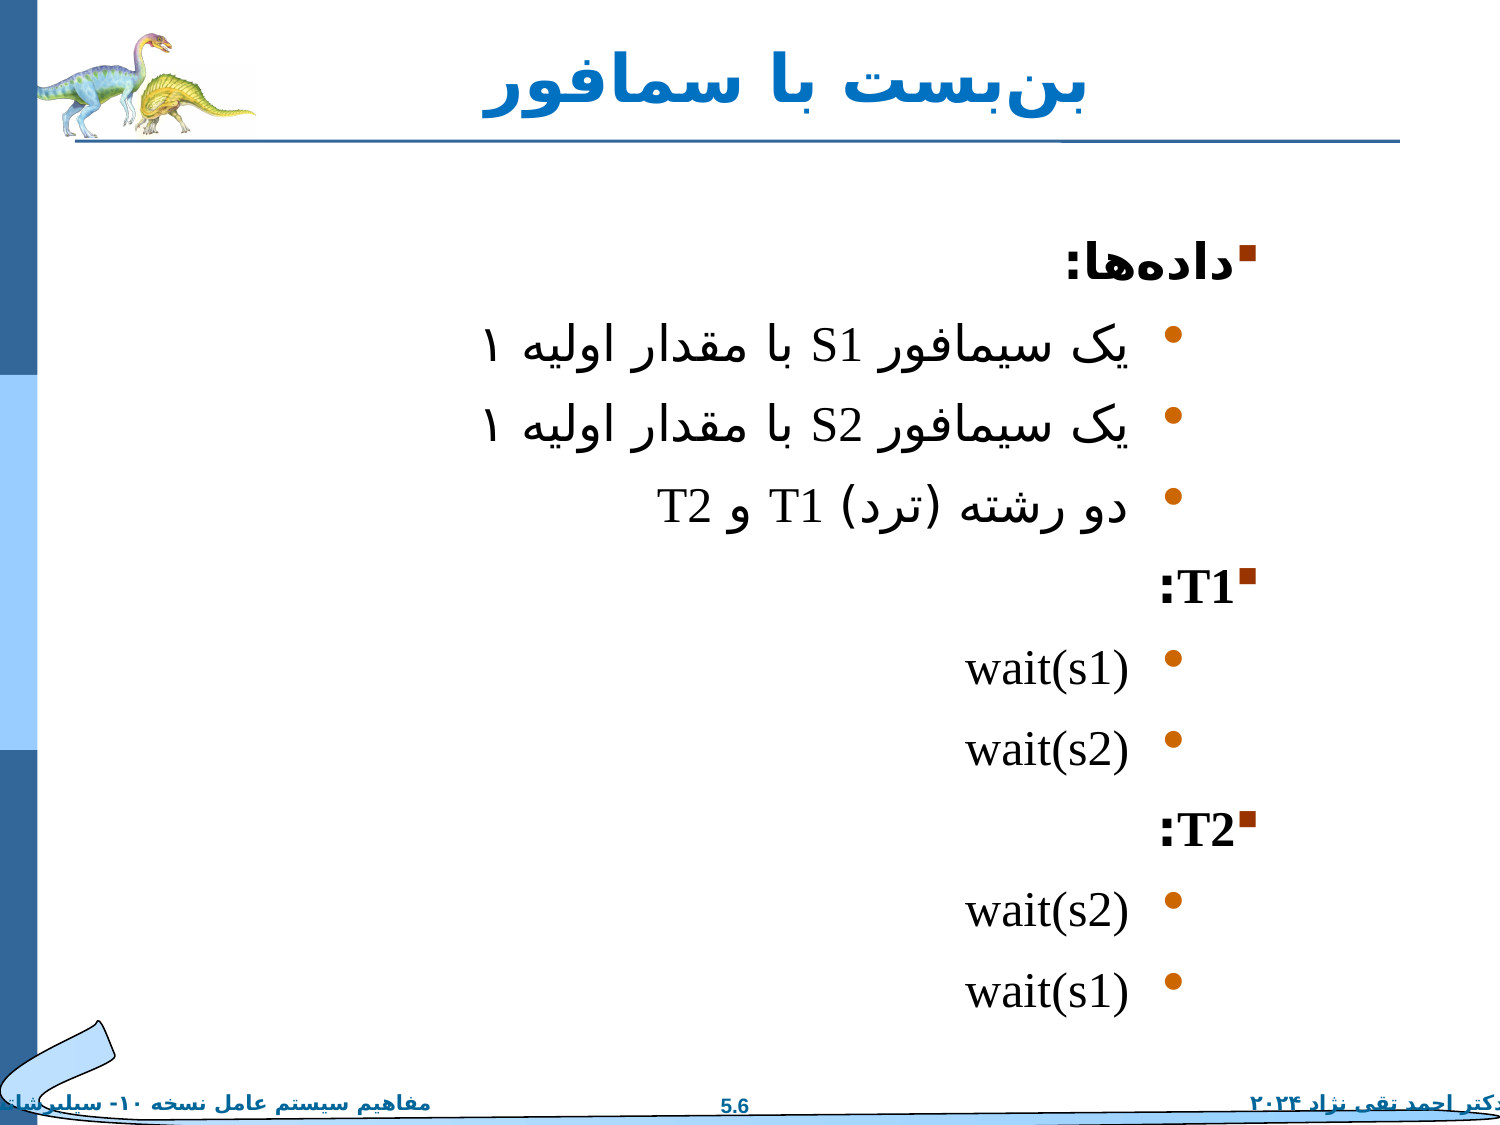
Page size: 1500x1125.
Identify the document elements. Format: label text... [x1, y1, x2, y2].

picture [38, 20, 258, 151]
list داده‌ها: یک سیمافور S1 با مقدار اولیه ۱ یک سیمافور S2 با مقدار اولیه ۱ دو رشته (ترد) T1 و T2 T1: wait(s1) wait(s2) T2: wait(s2) wait(s1) [134, 218, 1276, 1016]
title بن‌بست با سمافور [151, 28, 1425, 124]
